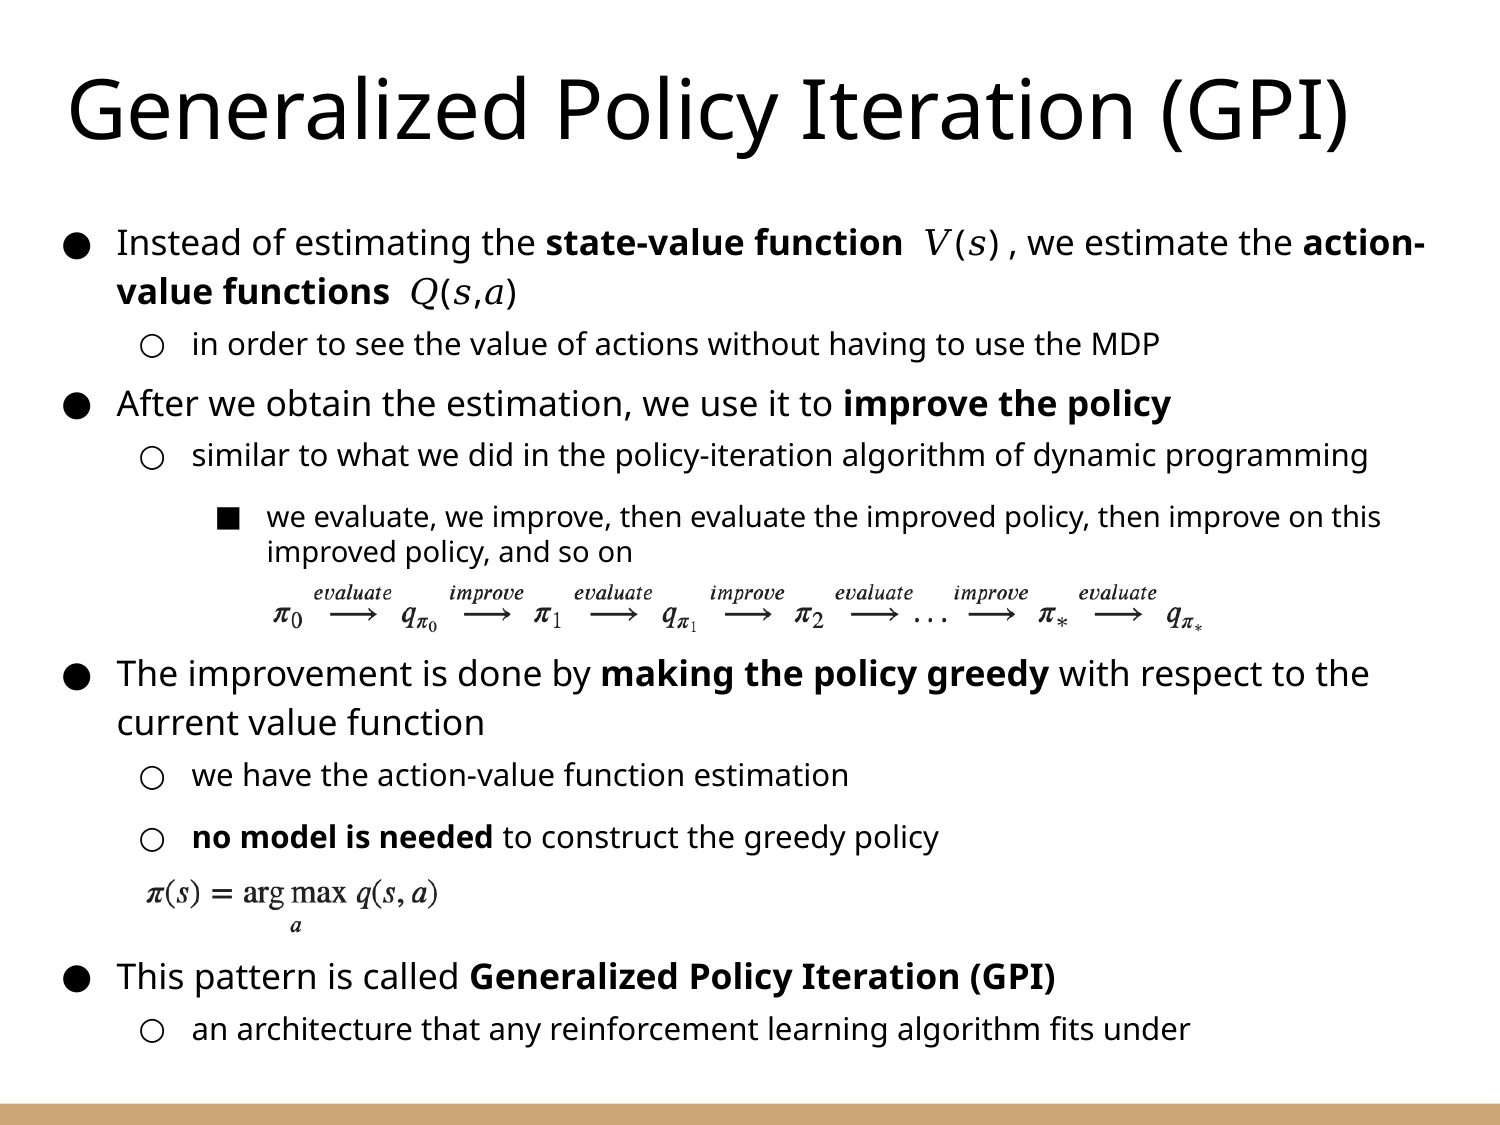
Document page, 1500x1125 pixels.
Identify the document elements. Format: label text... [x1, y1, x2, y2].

picture [260, 570, 1219, 647]
title Generalized Policy Iteration (GPI) [51, 69, 1449, 172]
picture [132, 863, 449, 951]
list Instead of estimating the state-value function 𝑉(𝑠) , we estimate the action-value functions 𝑄(𝑠,𝑎) in order to see the value of actions without having to use the MDP After we obtain the estimation, we use it to improve the policy similar to what we did in the policy-iteration algorithm of dynamic programming we evaluate, we improve, then evaluate the improved policy, then improve on this improved policy, and so on The improvement is done by making the policy greedy with respect to the current value function we have the action-value function estimation no model is needed to construct the greedy policy This pattern is called Generalized Policy Iteration (GPI) an architecture that any reinforcement learning algorithm fits under [26, 198, 1474, 1056]
